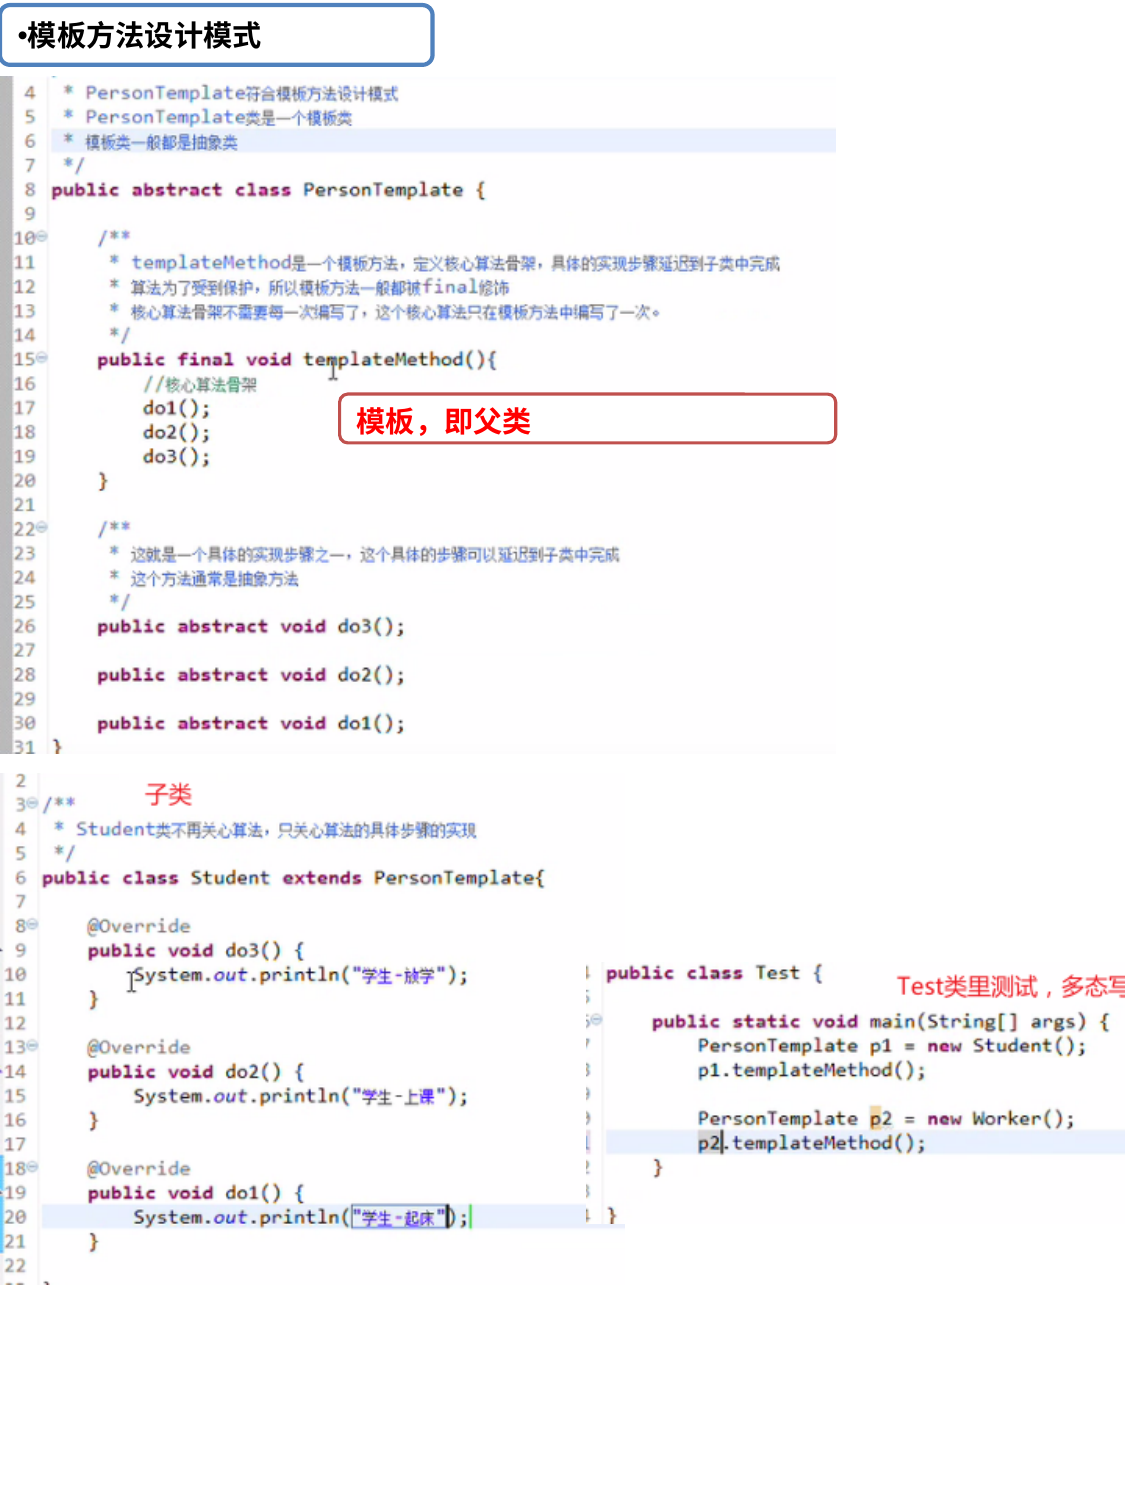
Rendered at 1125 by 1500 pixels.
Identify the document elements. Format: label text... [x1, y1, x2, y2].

picture [0, 773, 1125, 1285]
picture [0, 76, 837, 754]
text_box 模板方法设计模式 [0, 2, 435, 67]
